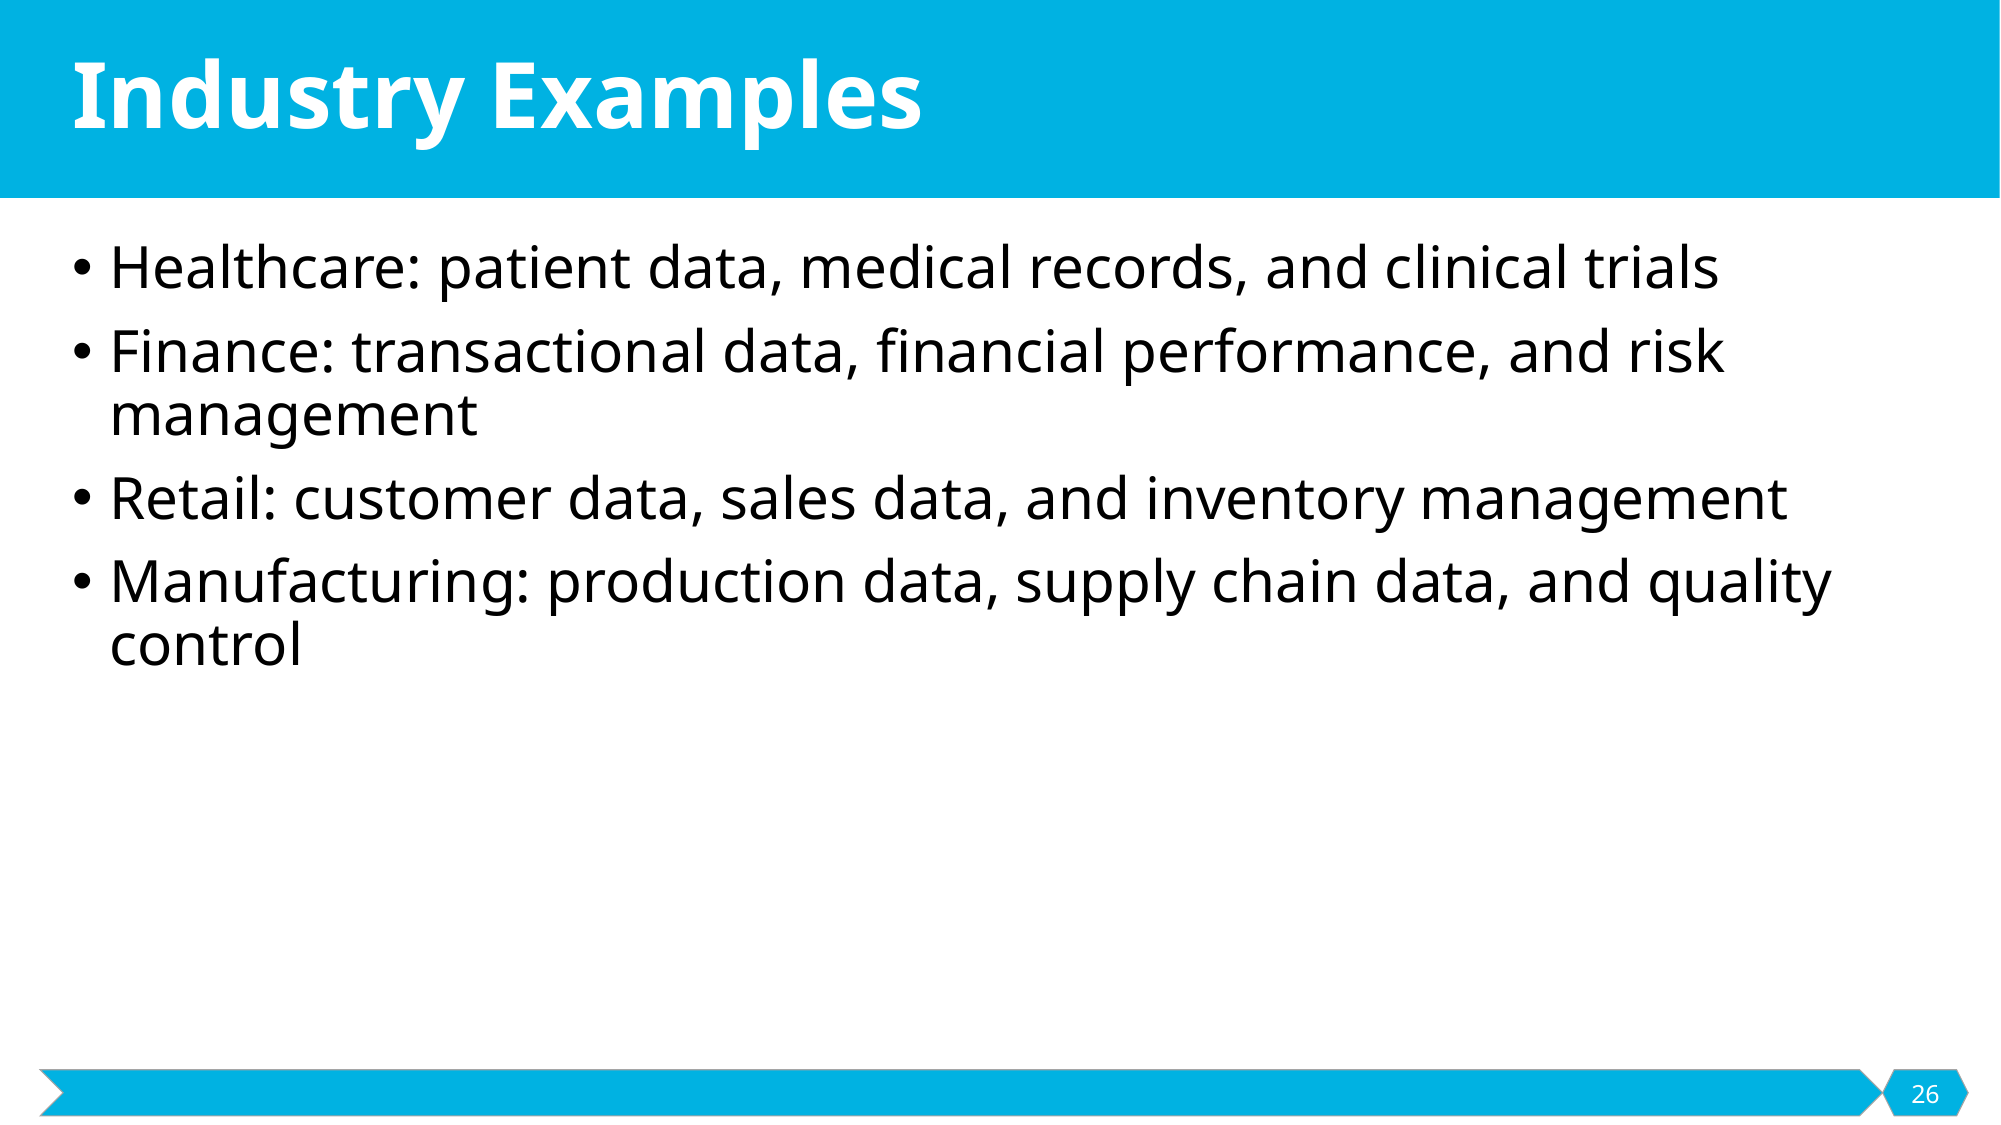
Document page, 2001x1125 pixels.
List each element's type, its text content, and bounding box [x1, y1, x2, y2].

list Healthcare: patient data, medical records, and clinical trials Finance: transactional data, financial performance, and risk management Retail: customer data, sales data, and inventory management Manufacturing: production data, supply chain data, and quality control [56, 230, 1969, 1010]
title Industry Examples [56, 0, 1969, 199]
slide_number 26 [1882, 1065, 1969, 1125]
